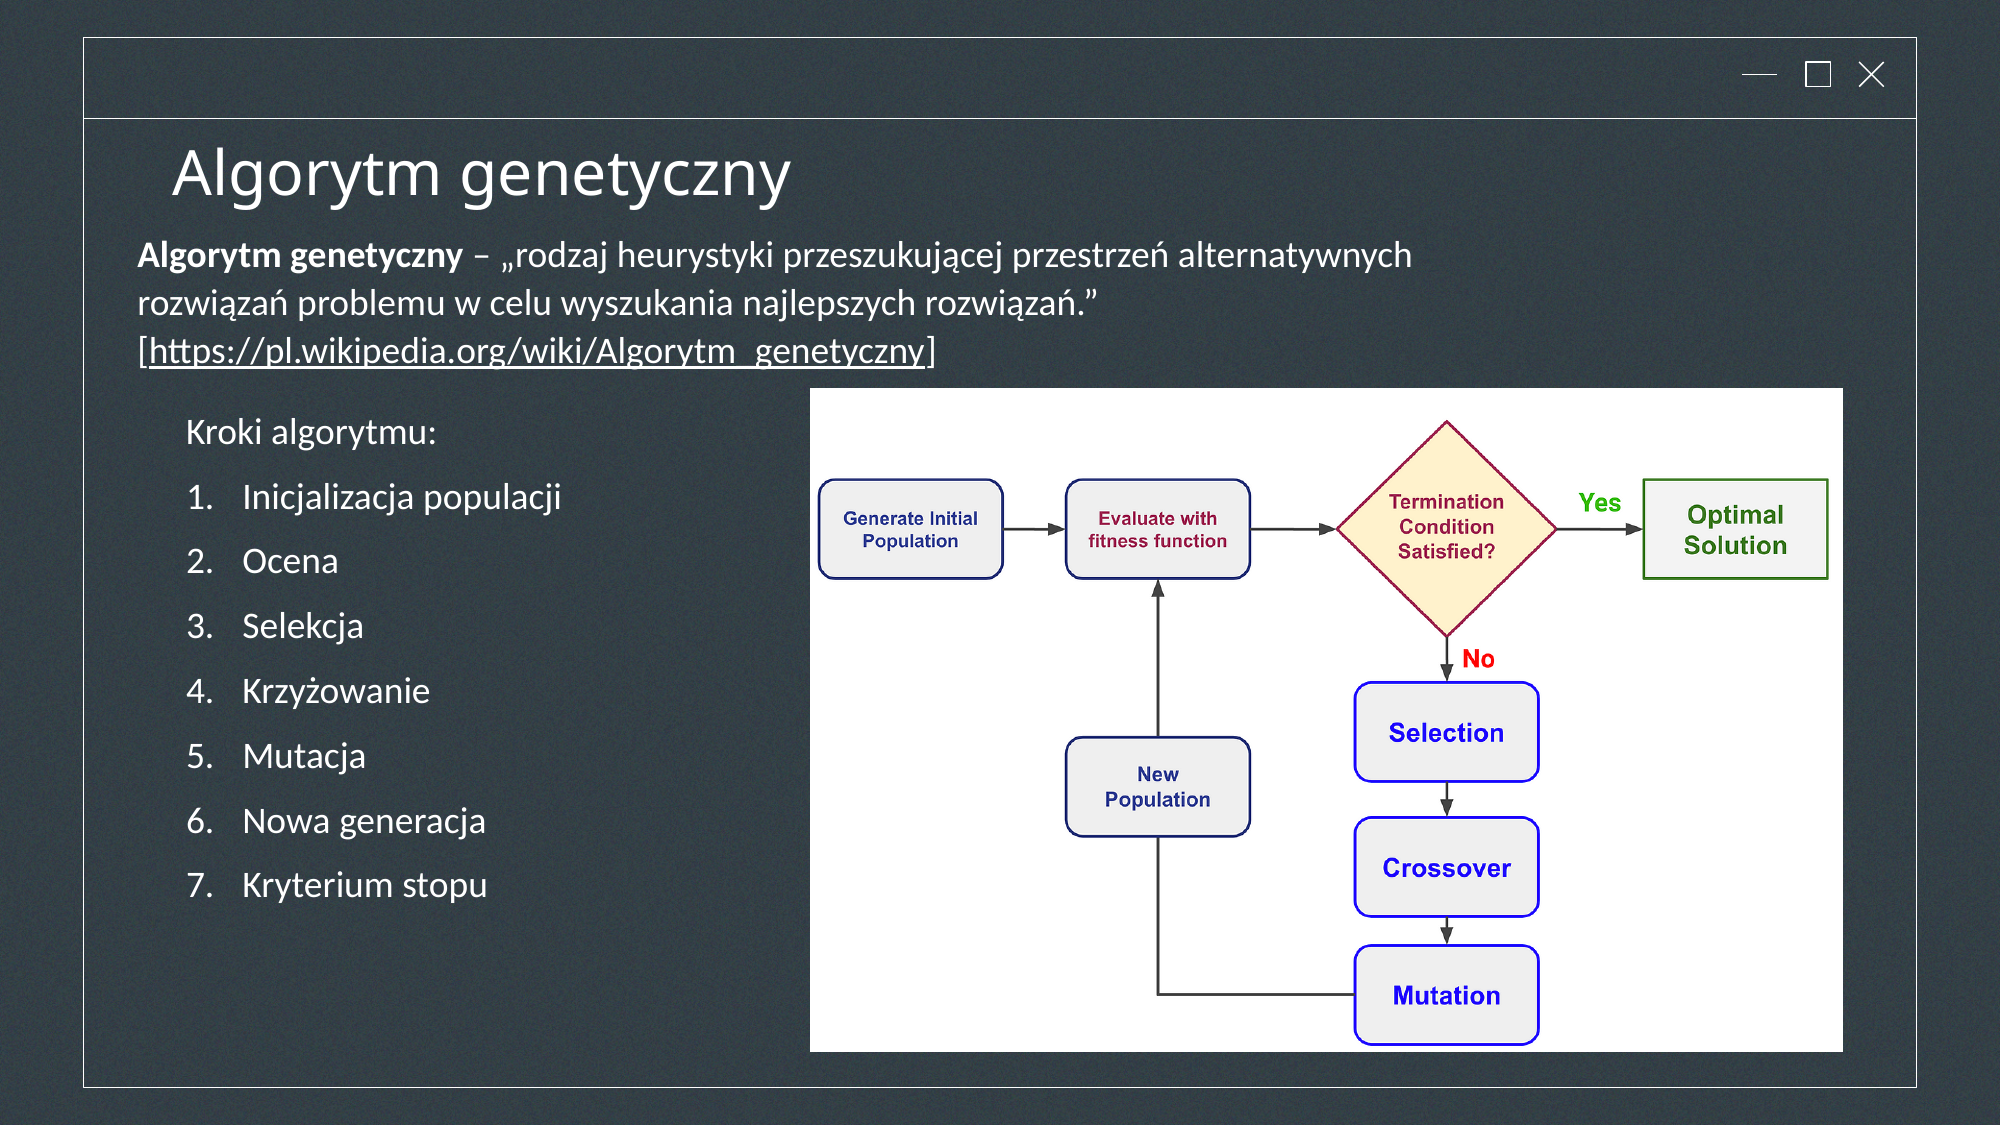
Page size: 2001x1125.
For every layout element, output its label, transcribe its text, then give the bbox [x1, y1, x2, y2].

text_box Algorytm genetyczny – „rodzaj heurystyki przeszukującej przestrzeń alternatywnych rozwiązań problemu w celu wyszukania najlepszych rozwiązań.” [https://pl.wikipedia.org/wiki/Algorytm_genetyczny] [122, 211, 1527, 389]
title Algorytm genetyczny [157, 117, 1843, 243]
list Kroki algorytmu: Inicjalizacja populacji Ocena Selekcja Krzyżowanie Mutacja Nowa generacja Kryterium stopu [171, 389, 749, 1008]
picture [0, 0, 2000, 1125]
